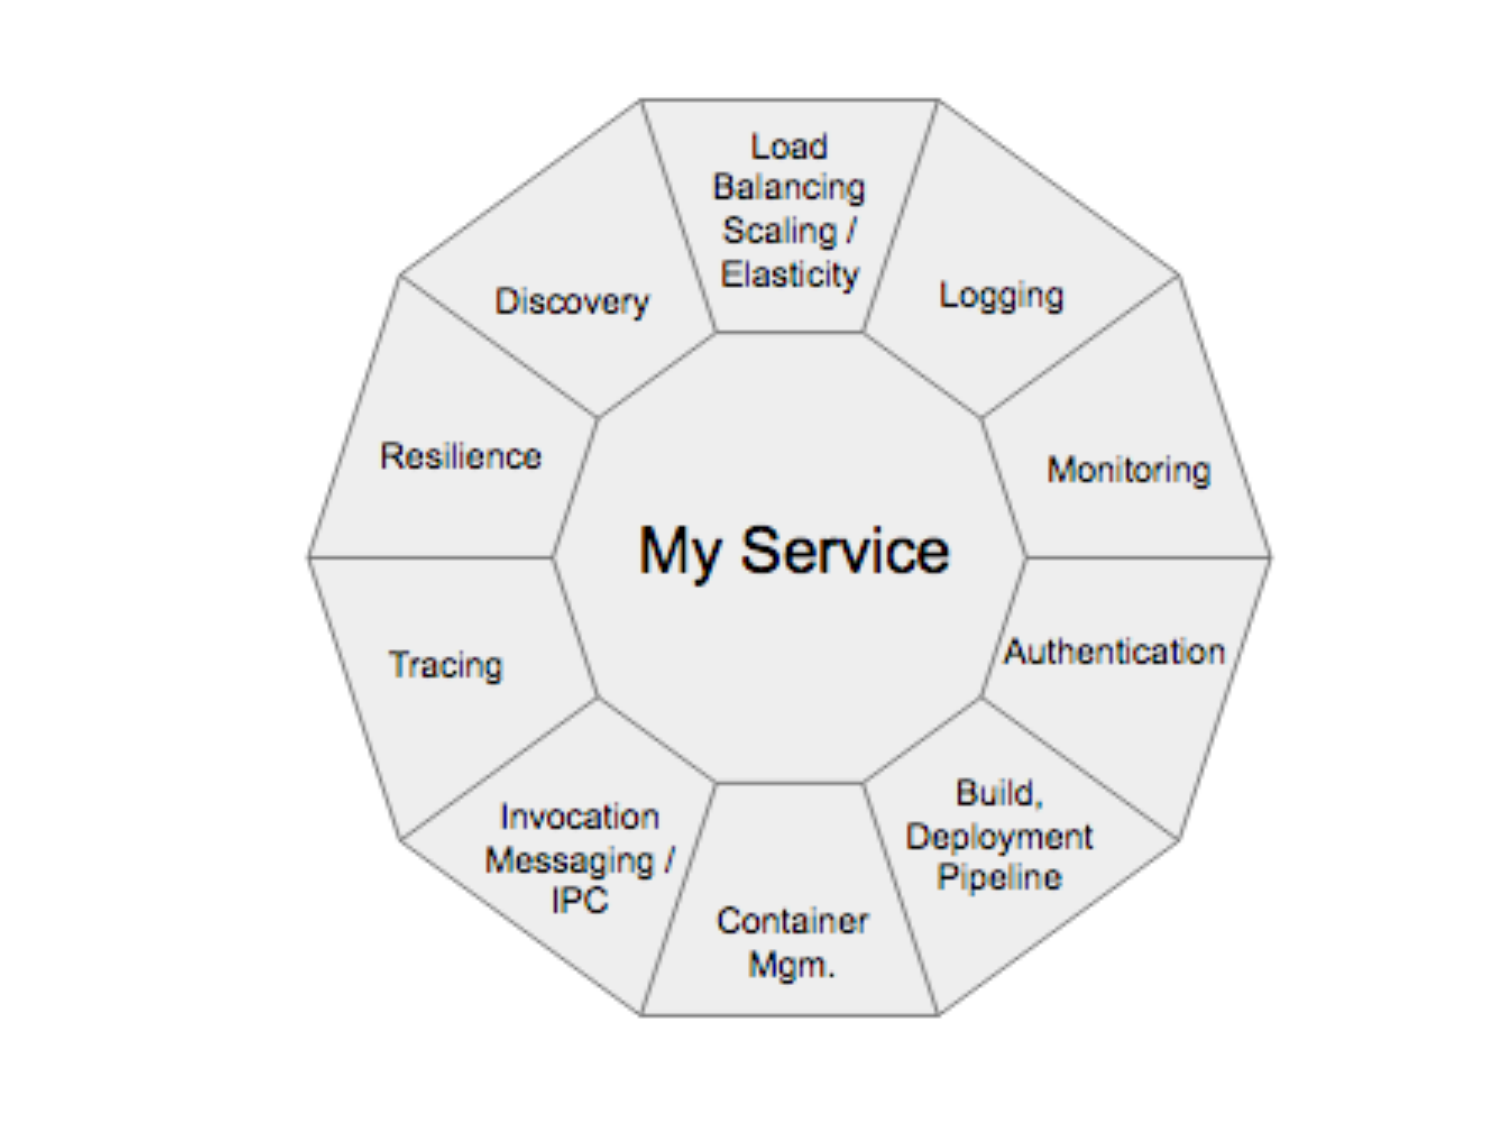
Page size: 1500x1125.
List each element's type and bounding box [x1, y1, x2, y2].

picture [241, 22, 1353, 1086]
